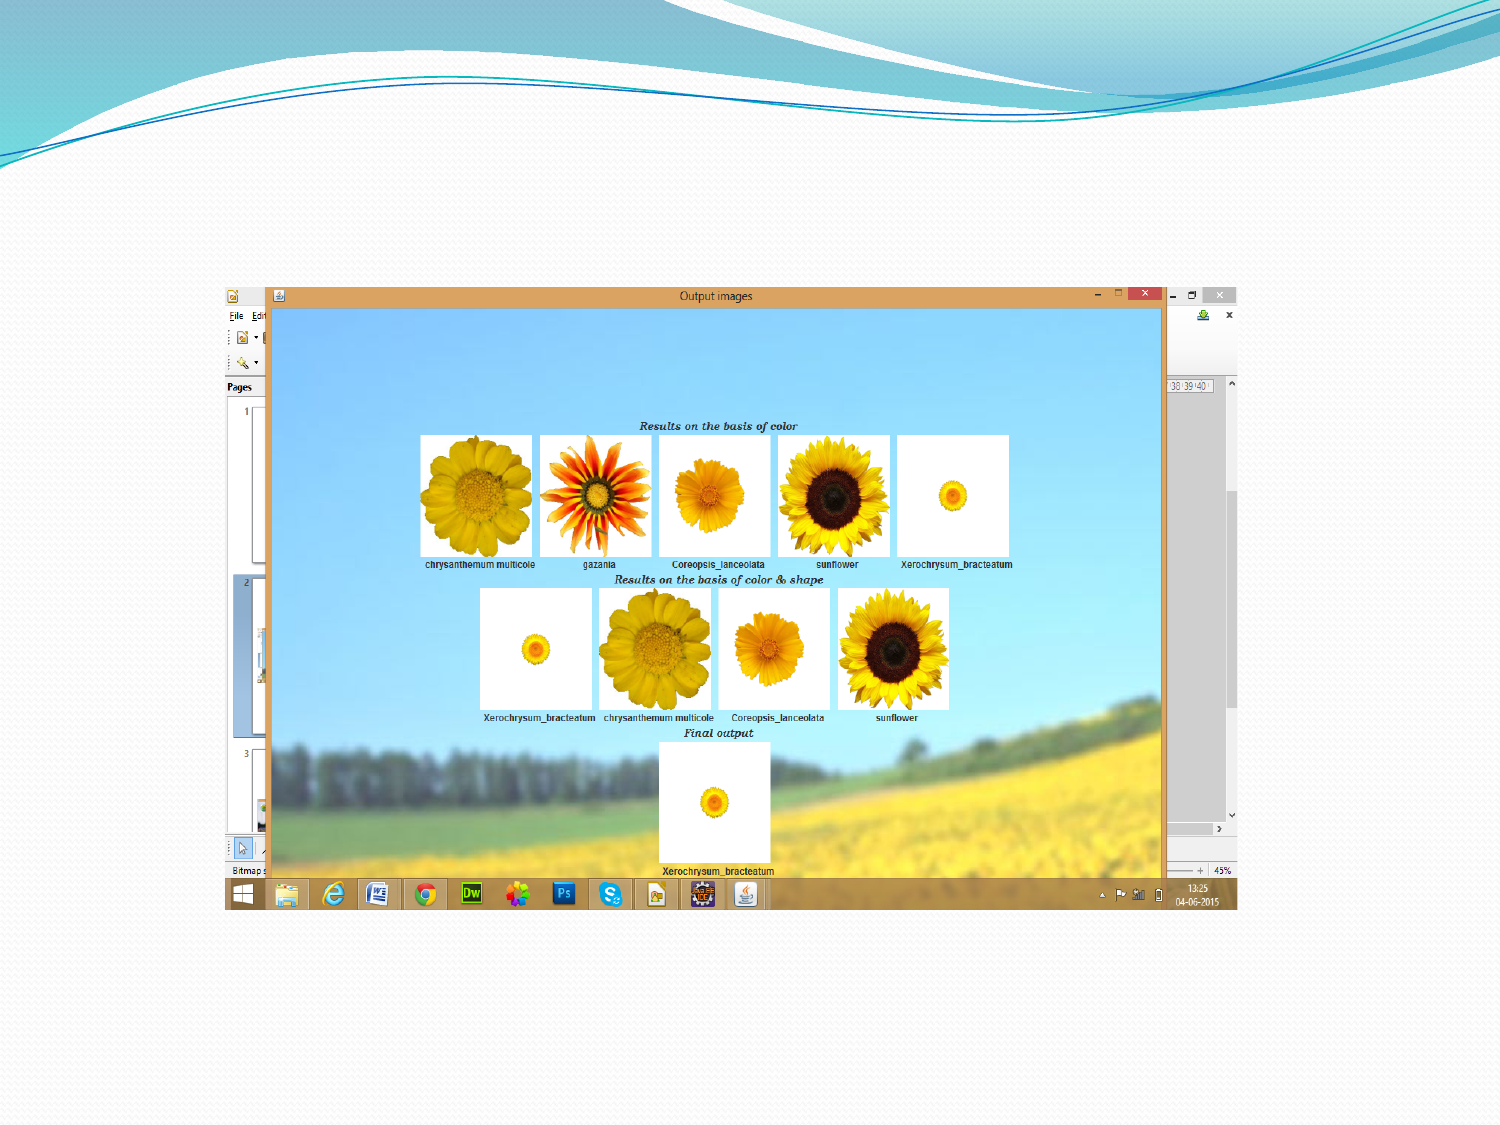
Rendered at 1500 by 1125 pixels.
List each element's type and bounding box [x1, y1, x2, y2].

picture [224, 287, 1238, 913]
